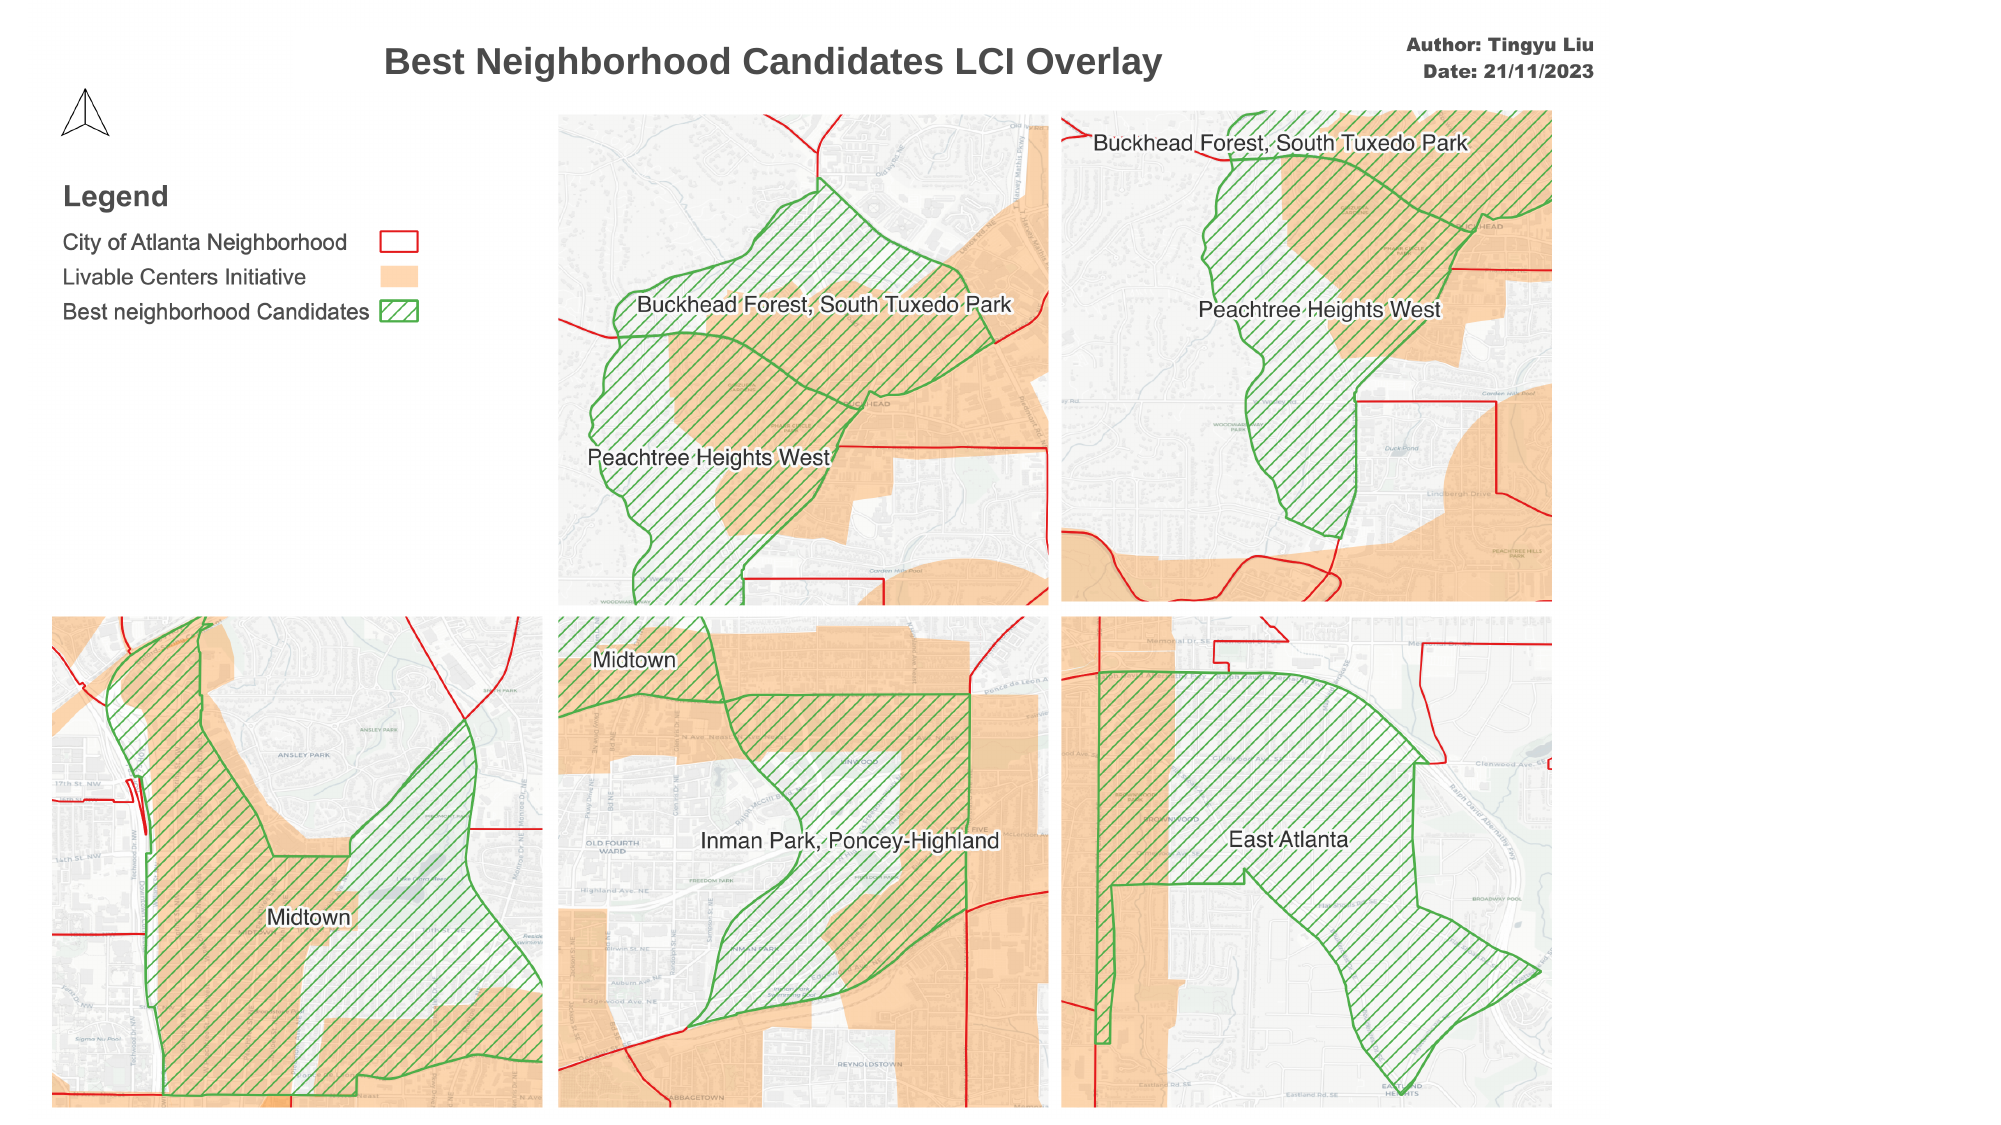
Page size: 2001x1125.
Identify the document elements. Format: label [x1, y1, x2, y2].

list [28, 0, 1610, 1119]
